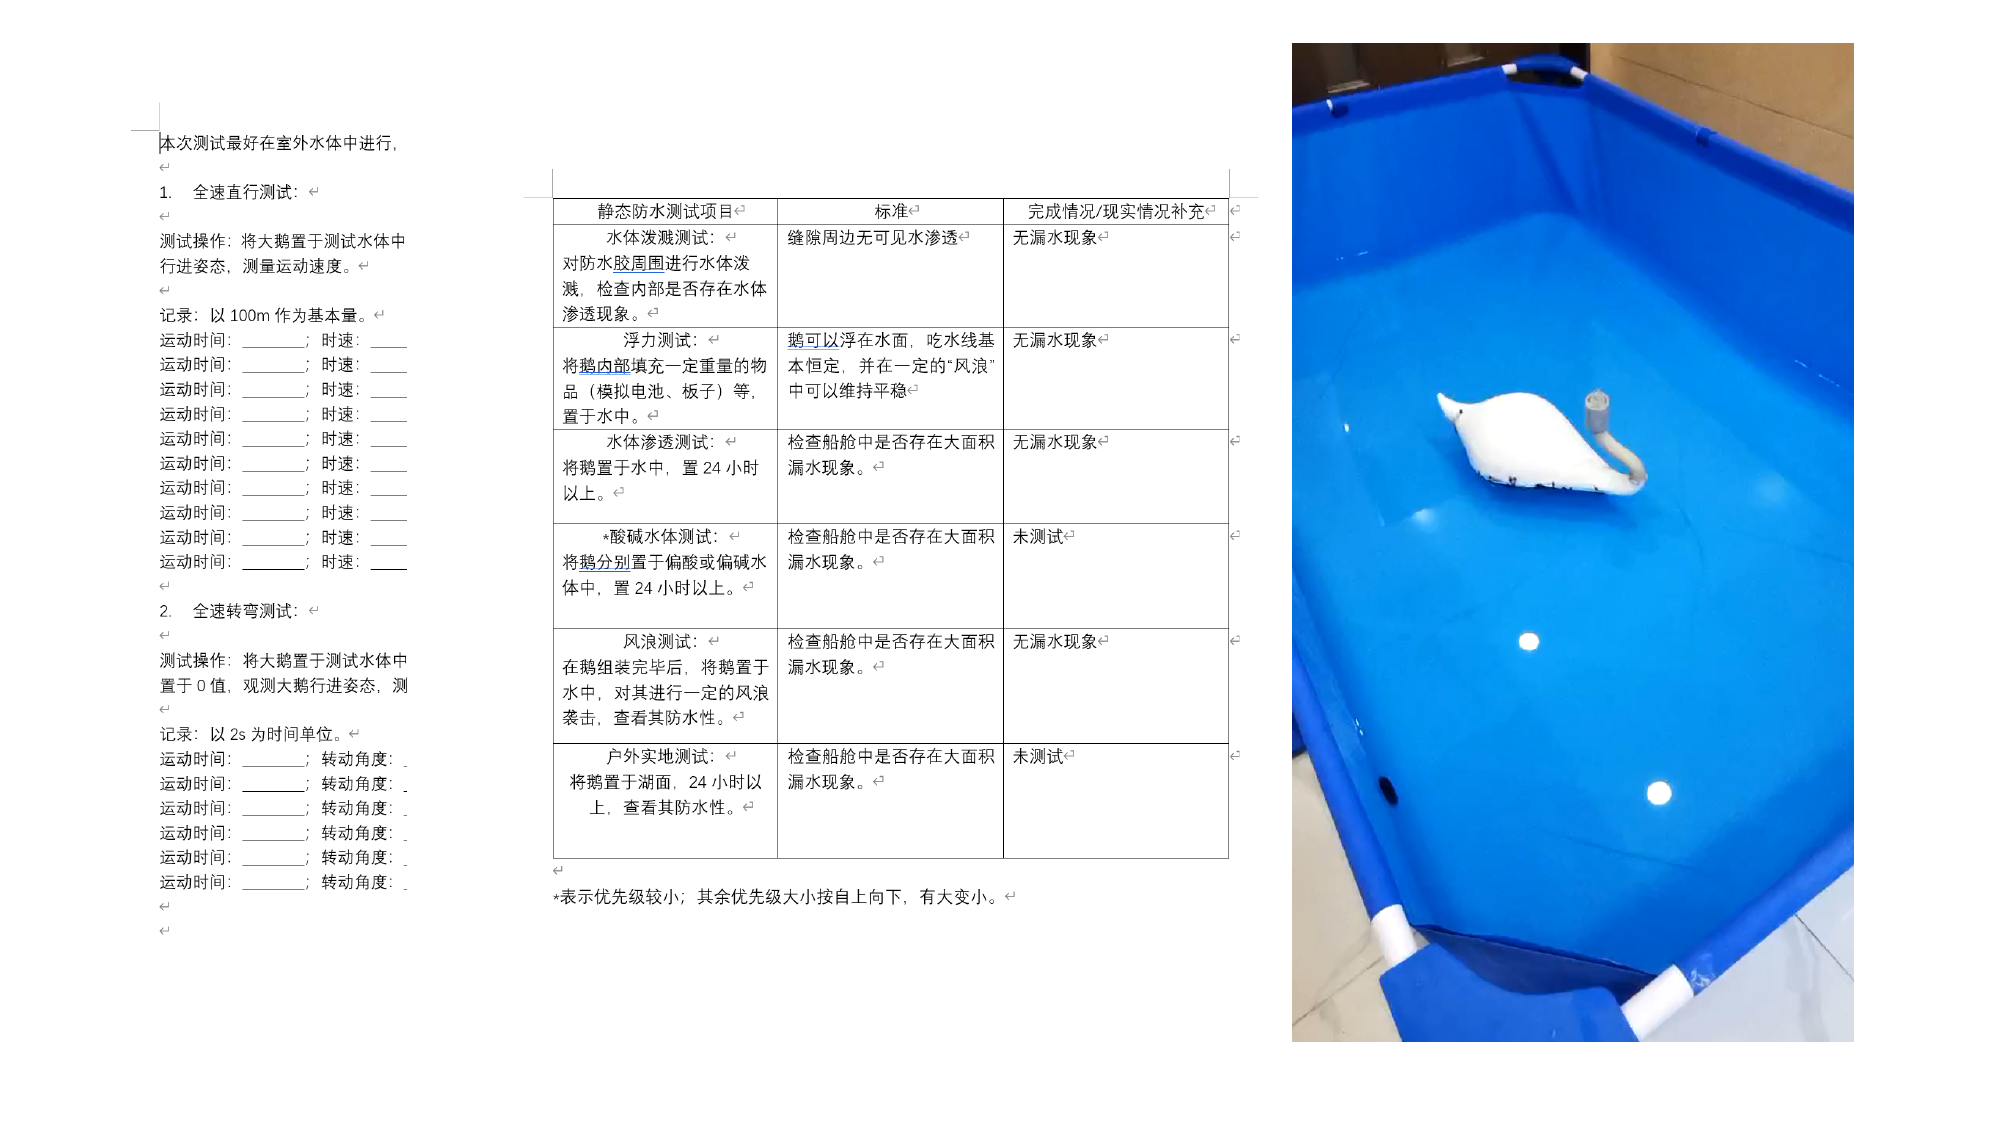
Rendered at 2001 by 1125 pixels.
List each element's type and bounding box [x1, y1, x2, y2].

picture [27, 76, 1375, 1070]
text_box [1291, 42, 1855, 1043]
